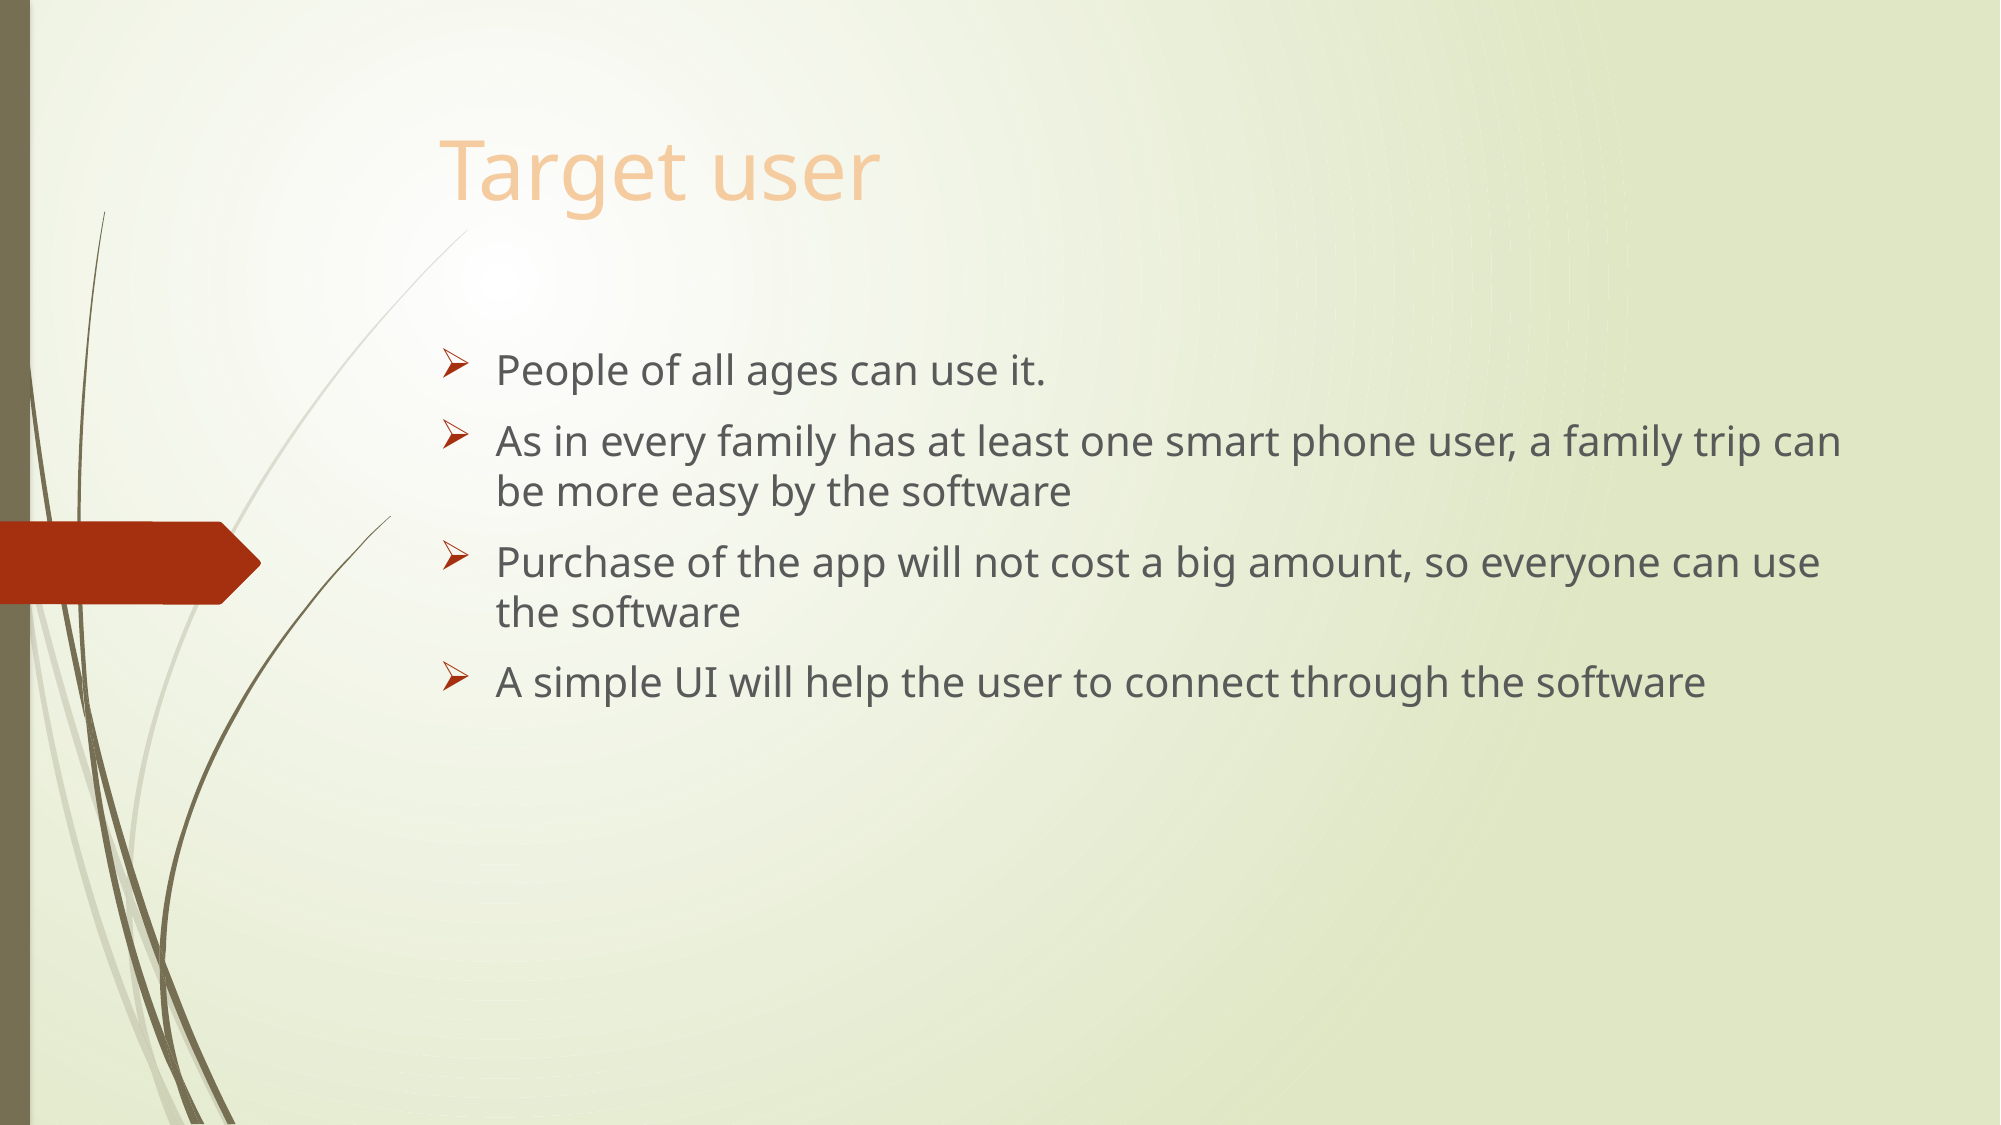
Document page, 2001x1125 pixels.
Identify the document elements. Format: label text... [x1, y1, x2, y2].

title Target user [424, 94, 1888, 225]
list People of all ages can use it. As in every family has at least one smart phone user, a family trip can be more easy by the software Purchase of the app will not cost a big amount, so everyone can use the software A simple UI will help the user to connect through the software [424, 335, 1888, 882]
